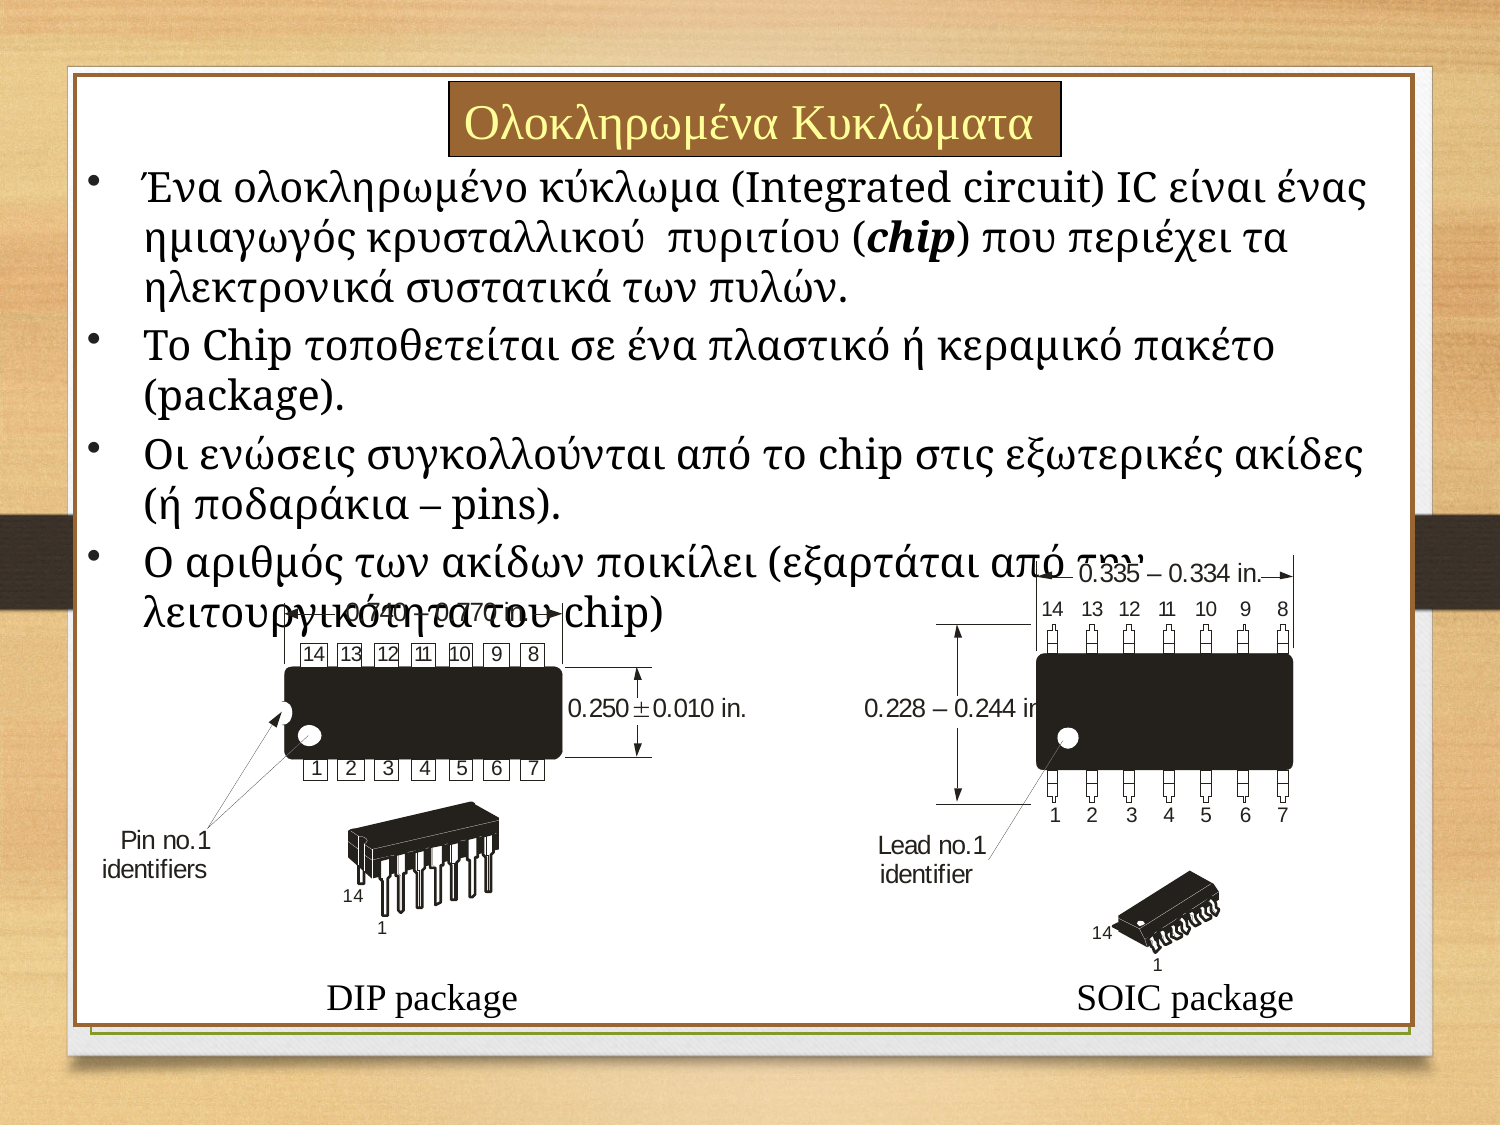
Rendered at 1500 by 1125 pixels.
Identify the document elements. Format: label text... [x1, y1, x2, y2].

picture [0, 0, 1500, 1125]
text_box Ολοκληρωμένα Κυκλώματα [448, 81, 1062, 153]
text_box DIP package SOIC package [311, 965, 1312, 1026]
text_box Ένα ολοκληρωμένο κύκλωμα (Integrated circuit) IC είναι ένας ημιαγωγός κρυσταλλικού πυριτίου (chip) που περιέχει τα ηλεκτρονικά συστατικά των πυλών. Το Chip τοποθετείται σε ένα πλαστικό ή κεραμικό πακέτο (package). Οι ενώσεις συγκολλούνται από το chip στις εξωτερικές ακίδες (ή ποδαράκια – pins). Ο αριθμός των ακίδων ποικίλει (εξαρτάται από την λειτουργικότητα του chip) [72, 153, 1422, 896]
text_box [98, 552, 1300, 975]
